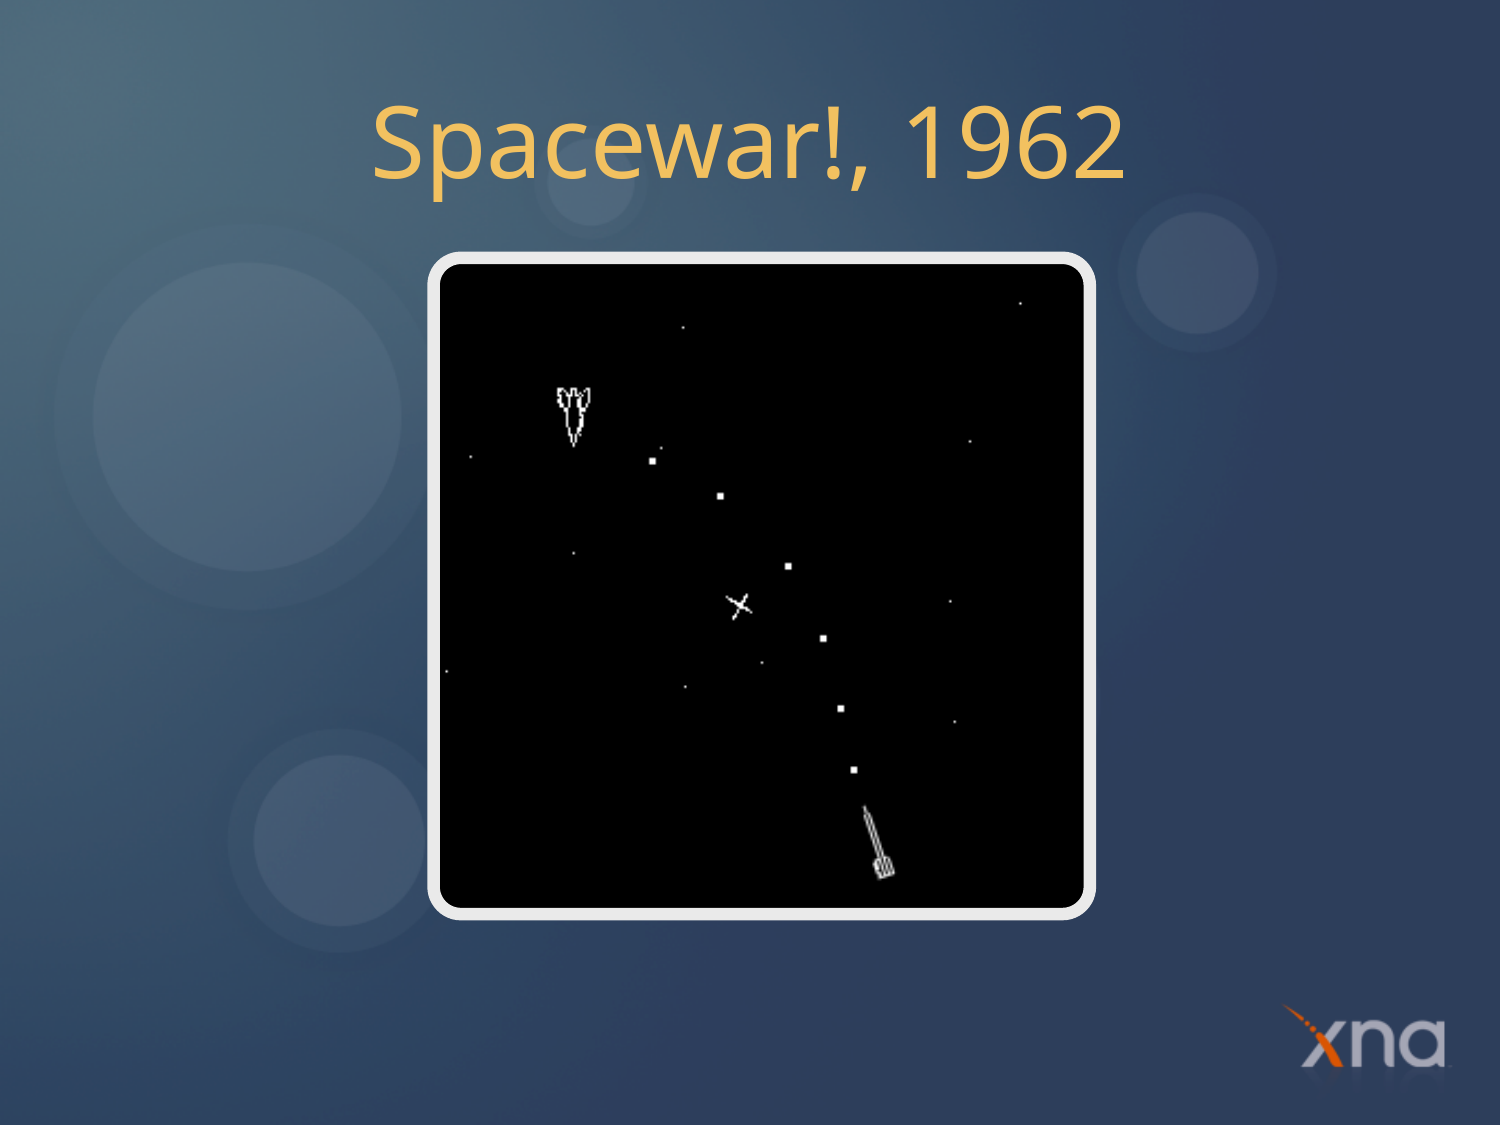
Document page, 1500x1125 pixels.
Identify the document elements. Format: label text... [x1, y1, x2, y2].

picture [0, 0, 1500, 1125]
title Spacewar!, 1962 [74, 44, 1426, 233]
